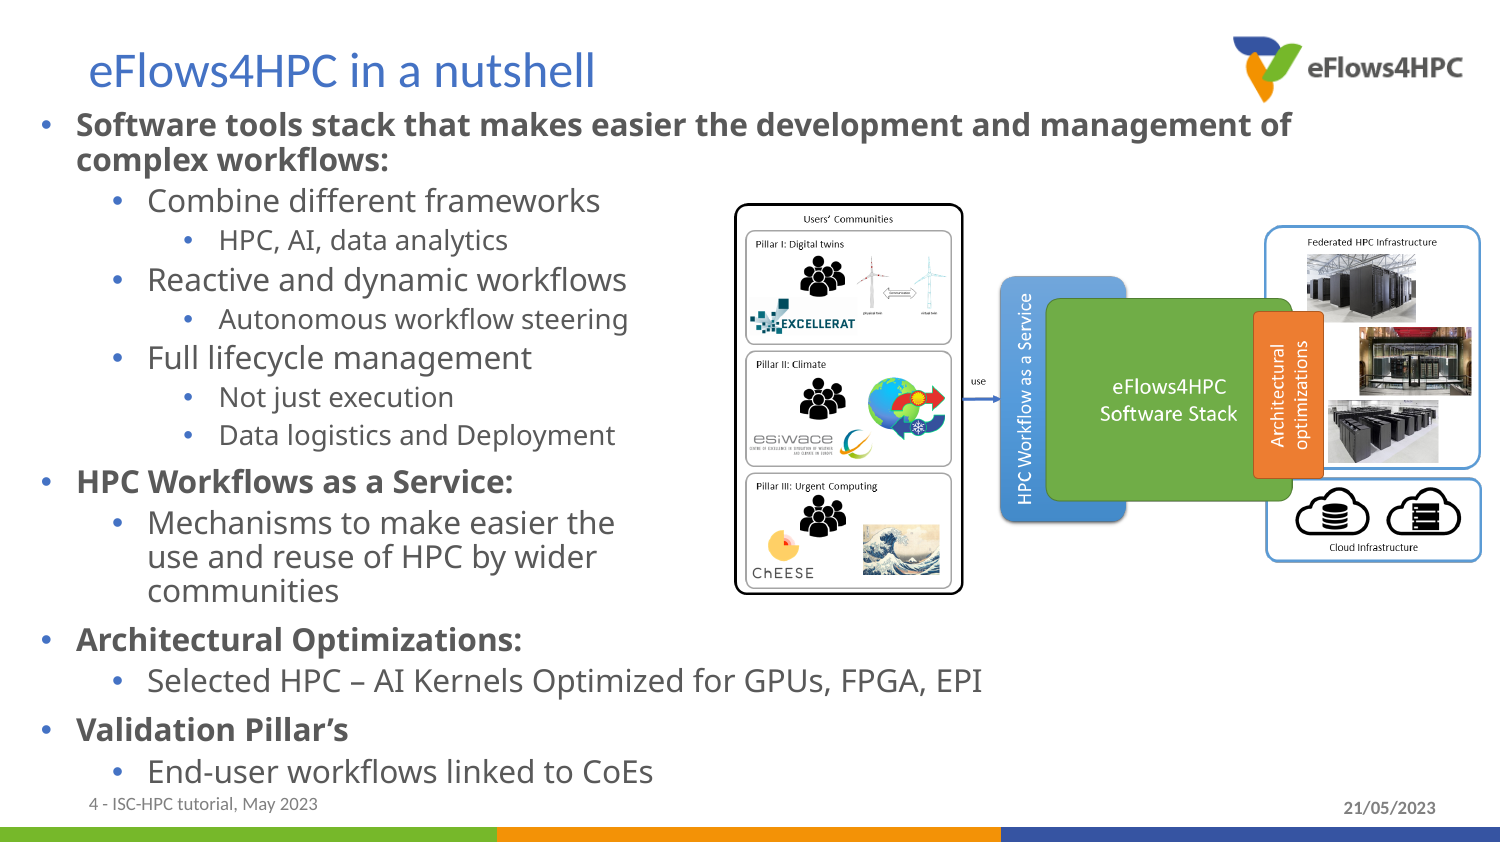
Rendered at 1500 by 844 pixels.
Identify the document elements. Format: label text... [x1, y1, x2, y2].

picture [1202, 23, 1487, 121]
title eFlows4HPC in a nutshell [73, 36, 1152, 102]
text_box Software tools stack that makes easier the development and management of complex workflows: Combine different frameworks HPC, AI, data analytics Reactive and dynamic workflows Autonomous workflow steering Full lifecycle management Not just execution Data logistics and Deployment HPC Workflows as a Service: Mechanisms to make easier the use and reuse of HPC by wider communities Architectural Optimizations: Selected HPC – AI Kernels Optimized for GPUs, FPGA, EPI Validation Pillar’s End-user workflows linked to CoEs [25, 102, 1422, 798]
picture [734, 203, 1482, 595]
